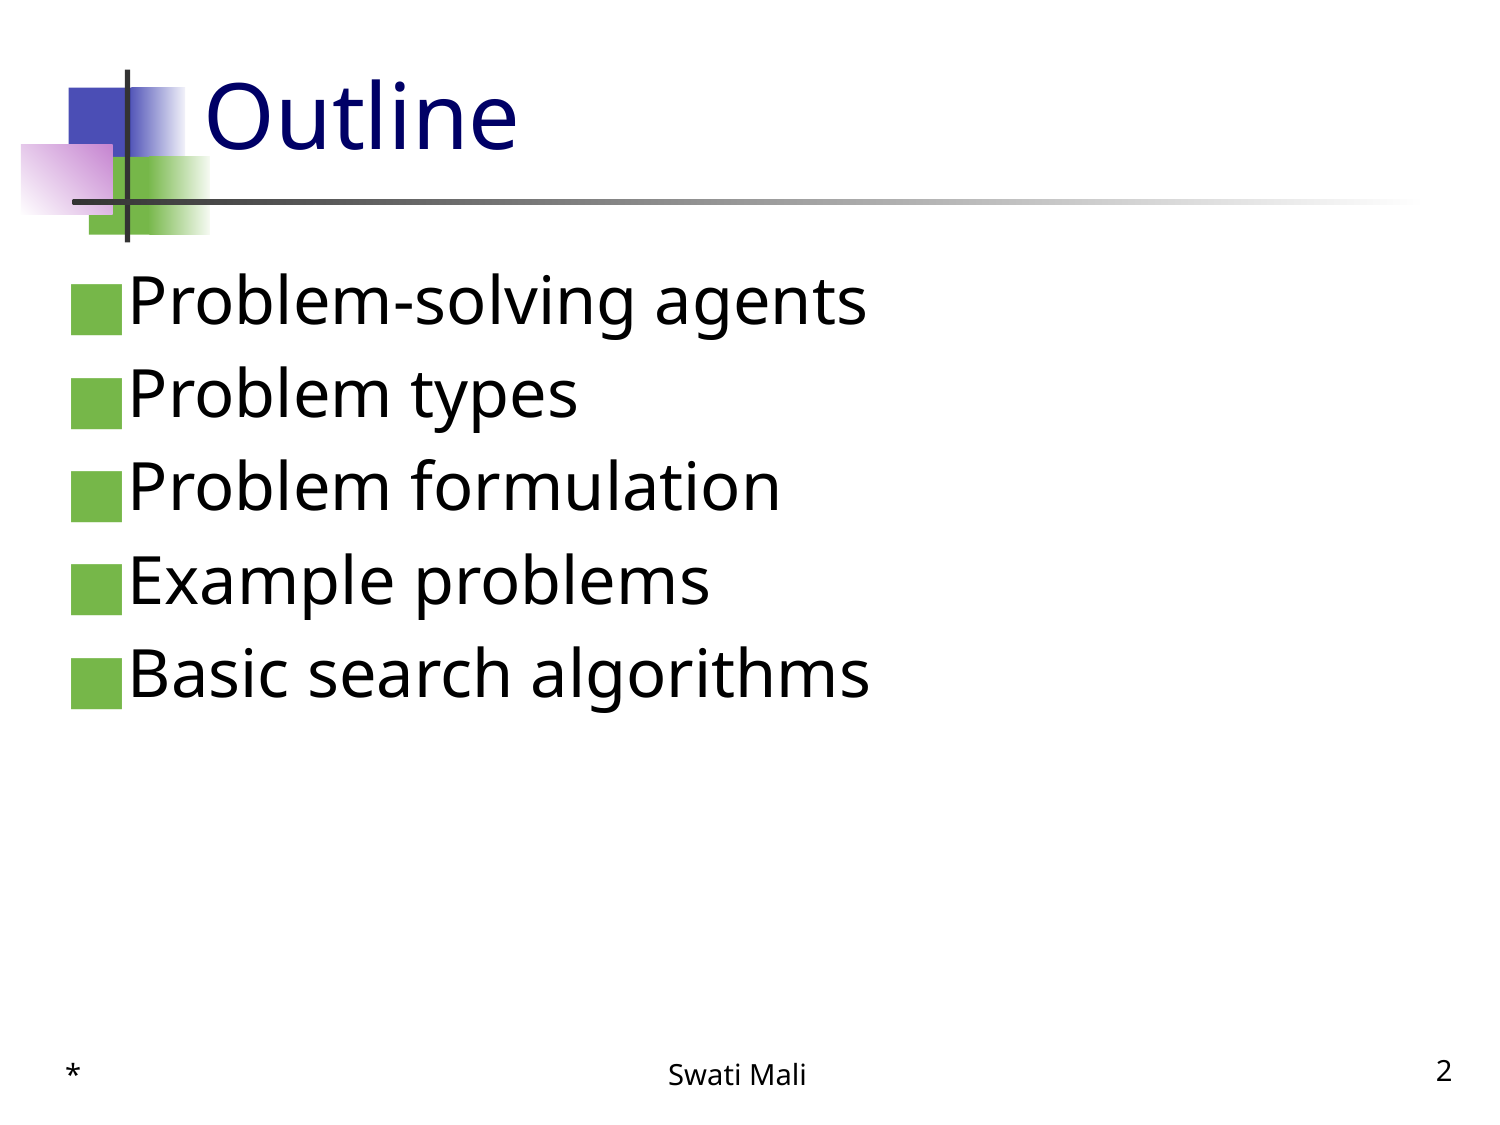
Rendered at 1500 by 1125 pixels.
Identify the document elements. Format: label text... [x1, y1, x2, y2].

list Problem-solving agents Problem types Problem formulation Example problems Basic search algorithms [50, 249, 1469, 1006]
title Outline [188, 35, 1468, 175]
text_box * [49, 1024, 363, 1100]
text_box 2 [1155, 1024, 1468, 1100]
text_box Swati Mali [500, 1024, 975, 1100]
